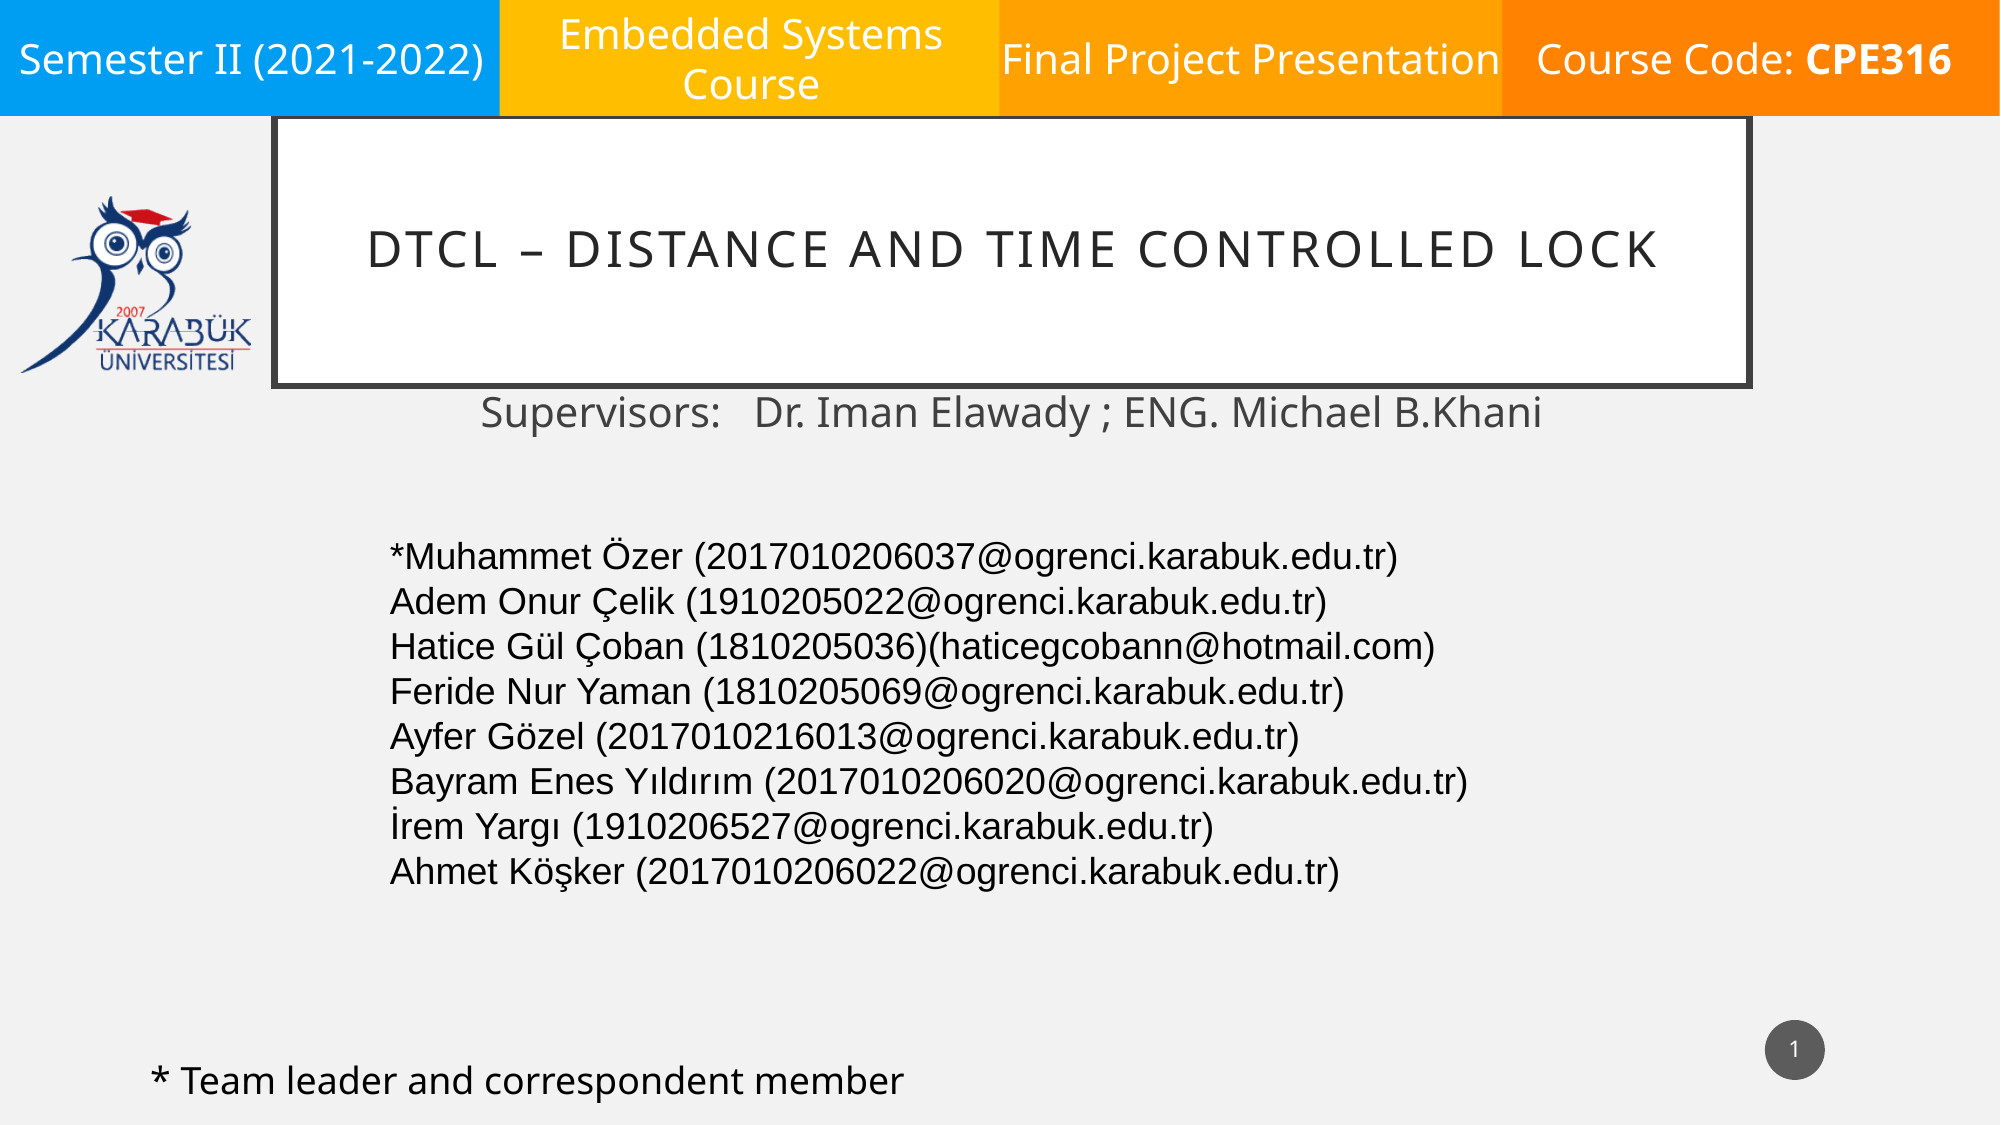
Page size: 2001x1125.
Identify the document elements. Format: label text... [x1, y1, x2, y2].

subtitle Supervisors: Dr. Iman Elawady ; ENG. Michael B.Khani [274, 386, 1750, 459]
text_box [0, 0, 2000, 117]
text_box * Team leader and correspondent member [135, 1049, 1136, 1110]
text_box 1 [1764, 1020, 1825, 1080]
text_box *Muhammet Özer (2017010206037@ogrenci.karabuk.edu.tr) Adem Onur Çelik (1910205022@ogrenci.karabuk.edu.tr) Hatice Gül Çoban (1810205036)(haticegcobann@hotmail.com) Feride Nur Yaman (1810205069@ogrenci.karabuk.edu.tr) Ayfer Gözel (2017010216013@ogrenci.karabuk.edu.tr) Bayram Enes Yıldırım (2017010206020@ogrenci.karabuk.edu.tr) İrem Yargı (1910206527@ogrenci.karabuk.edu.tr) Ahmet Köşker (2017010206022@ogrenci.karabuk.edu.tr) [374, 524, 1650, 1002]
title DTCL – Dıstance and tıme controlled lock [271, 128, 1753, 389]
picture [20, 194, 251, 373]
